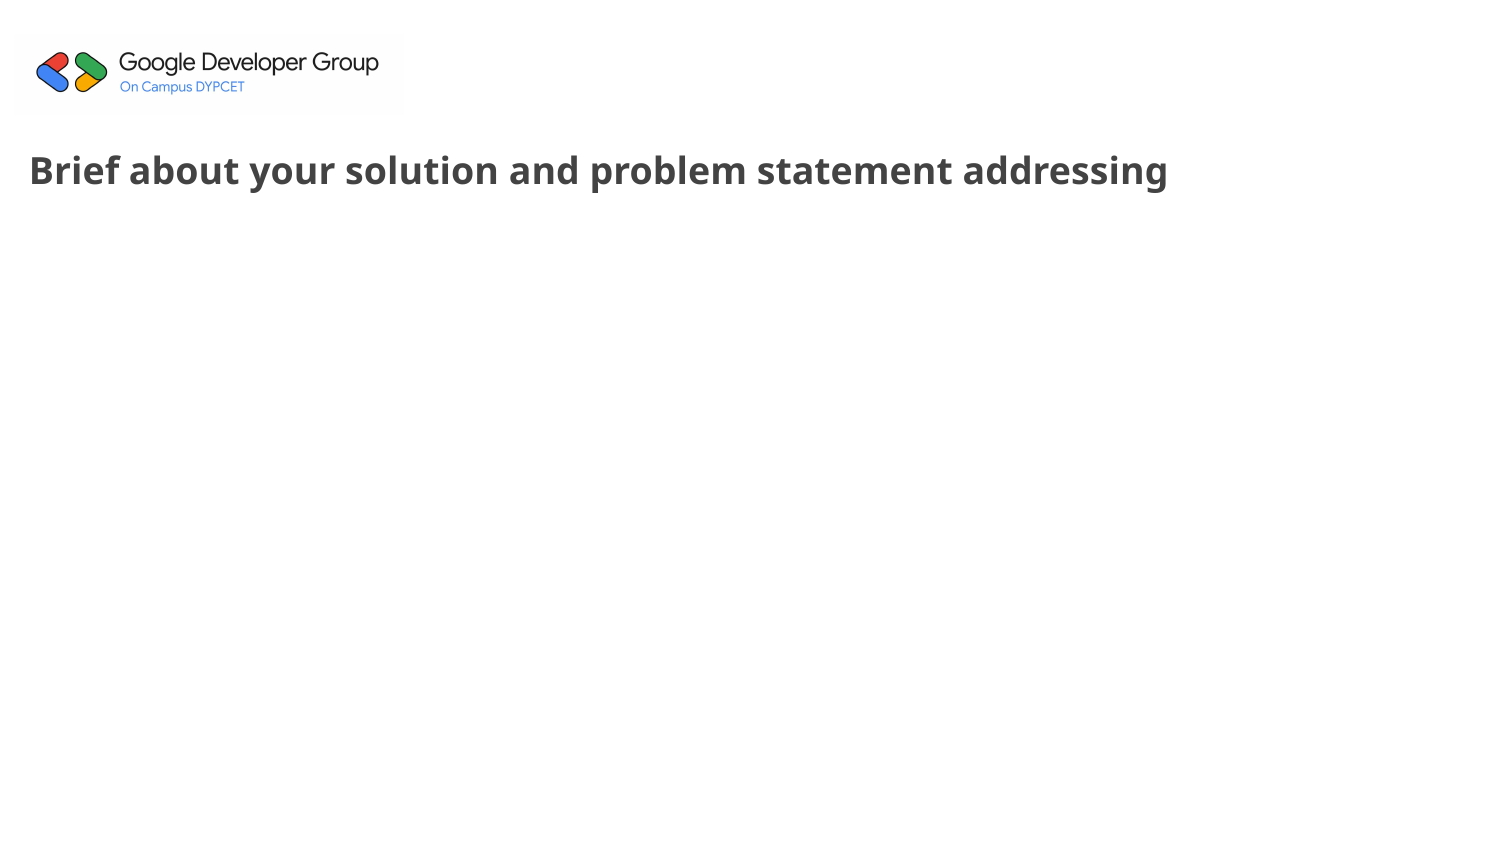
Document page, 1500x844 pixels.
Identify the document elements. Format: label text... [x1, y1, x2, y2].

text_box Brief about your solution and problem statement addressing [13, 132, 1481, 225]
picture [13, 34, 405, 115]
